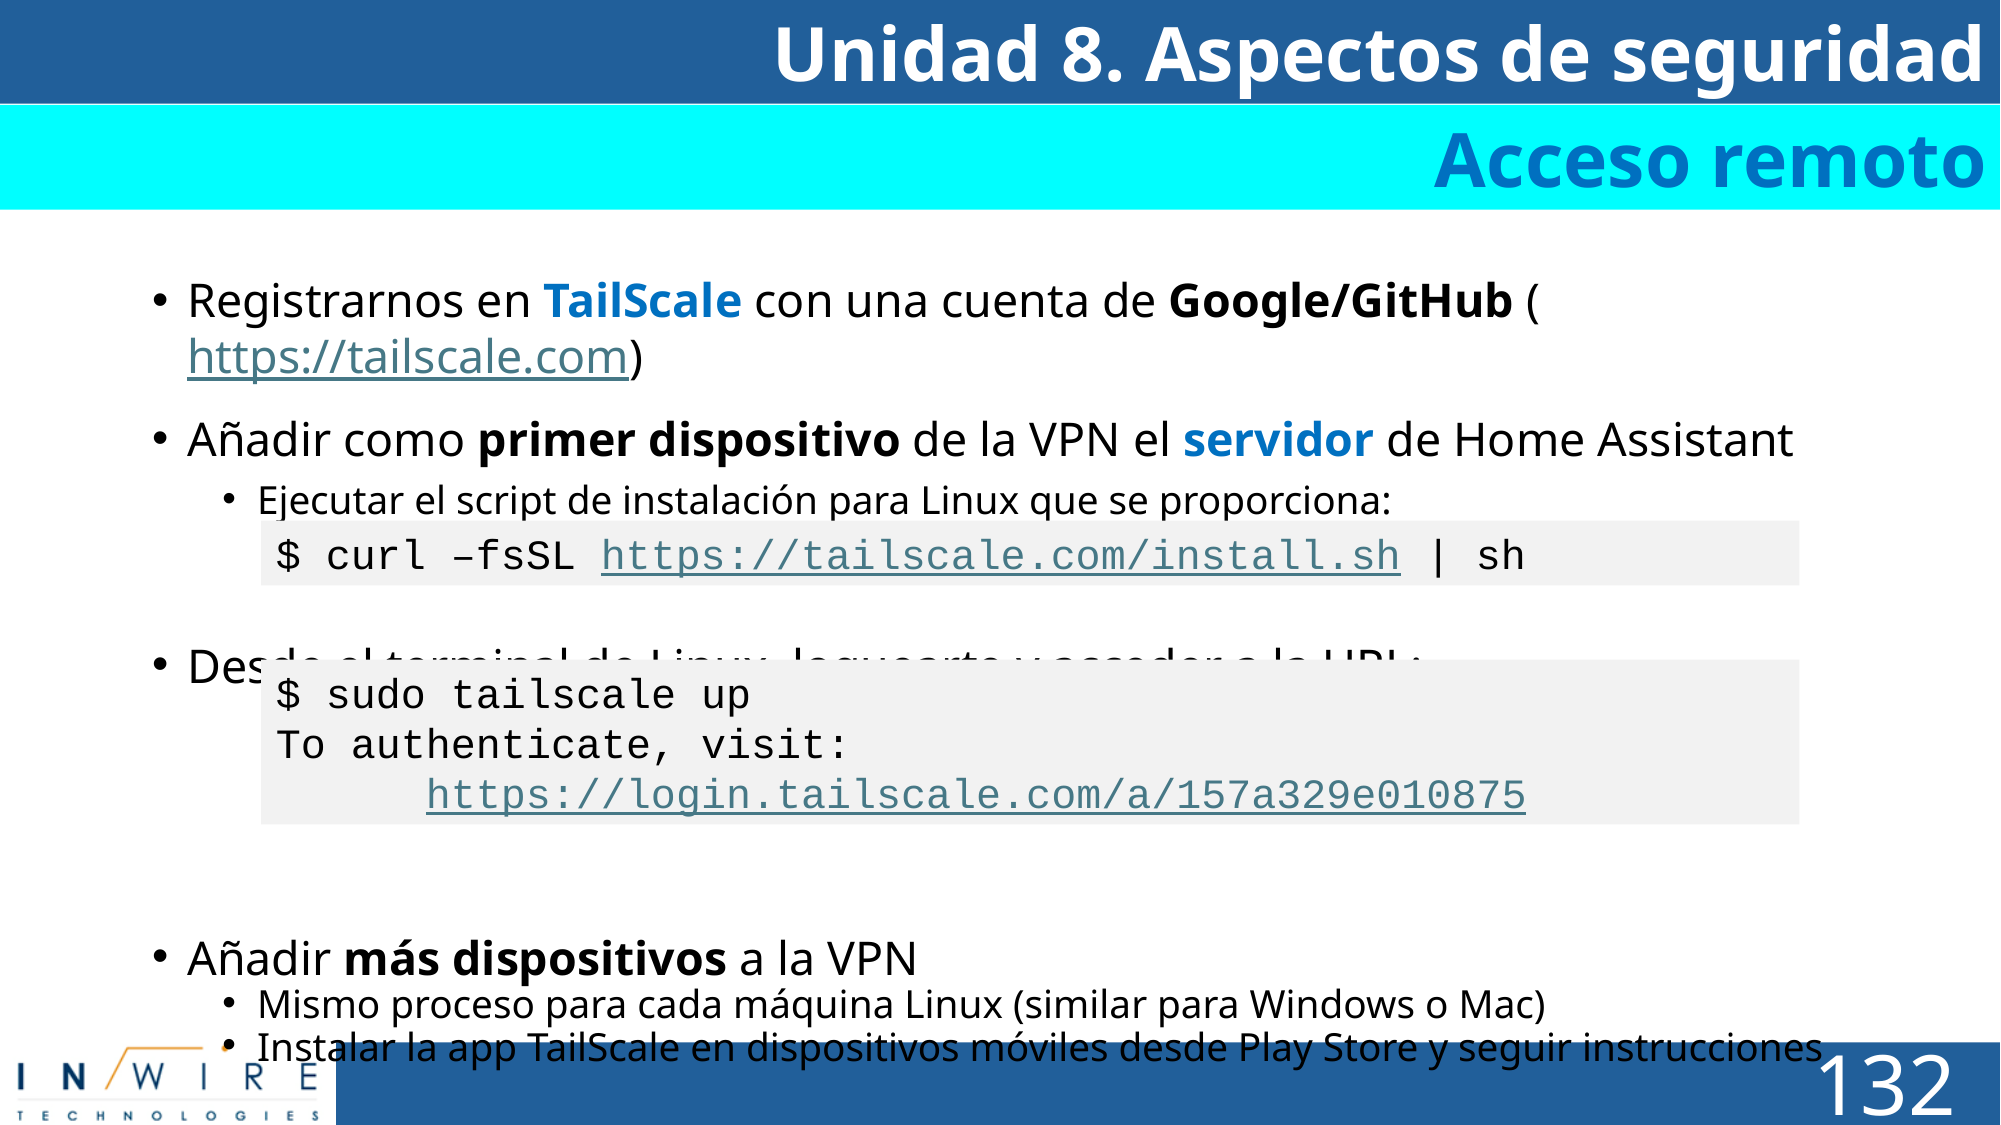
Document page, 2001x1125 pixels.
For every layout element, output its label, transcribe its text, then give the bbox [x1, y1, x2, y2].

text_box $ curl –fsSL https://tailscale.com/install.sh | sh [261, 520, 1800, 586]
list Registrarnos en TailScale con una cuenta de Google/GitHub (https://tailscale.com) Añadir como primer dispositivo de la VPN el servidor de Home Assistant Ejecutar el script de instalación para Linux que se proporciona: Desde el terminal de Linux, loguearte y acceder a la URL: Añadir más dispositivos a la VPN Mismo proceso para cada máquina Linux (similar para Windows o Mac) Instalar la app TailScale en dispositivos móviles desde Play Store y seguir instrucciones [137, 264, 1863, 1125]
text_box Unidad 8. Aspectos de seguridad [0, 0, 2000, 104]
picture [0, 1037, 137, 1125]
text_box $ sudo tailscale up To authenticate, visit: https://login.tailscale.com/a/157a329e010875 [261, 659, 1800, 825]
text_box Acceso remoto [0, 104, 2000, 210]
